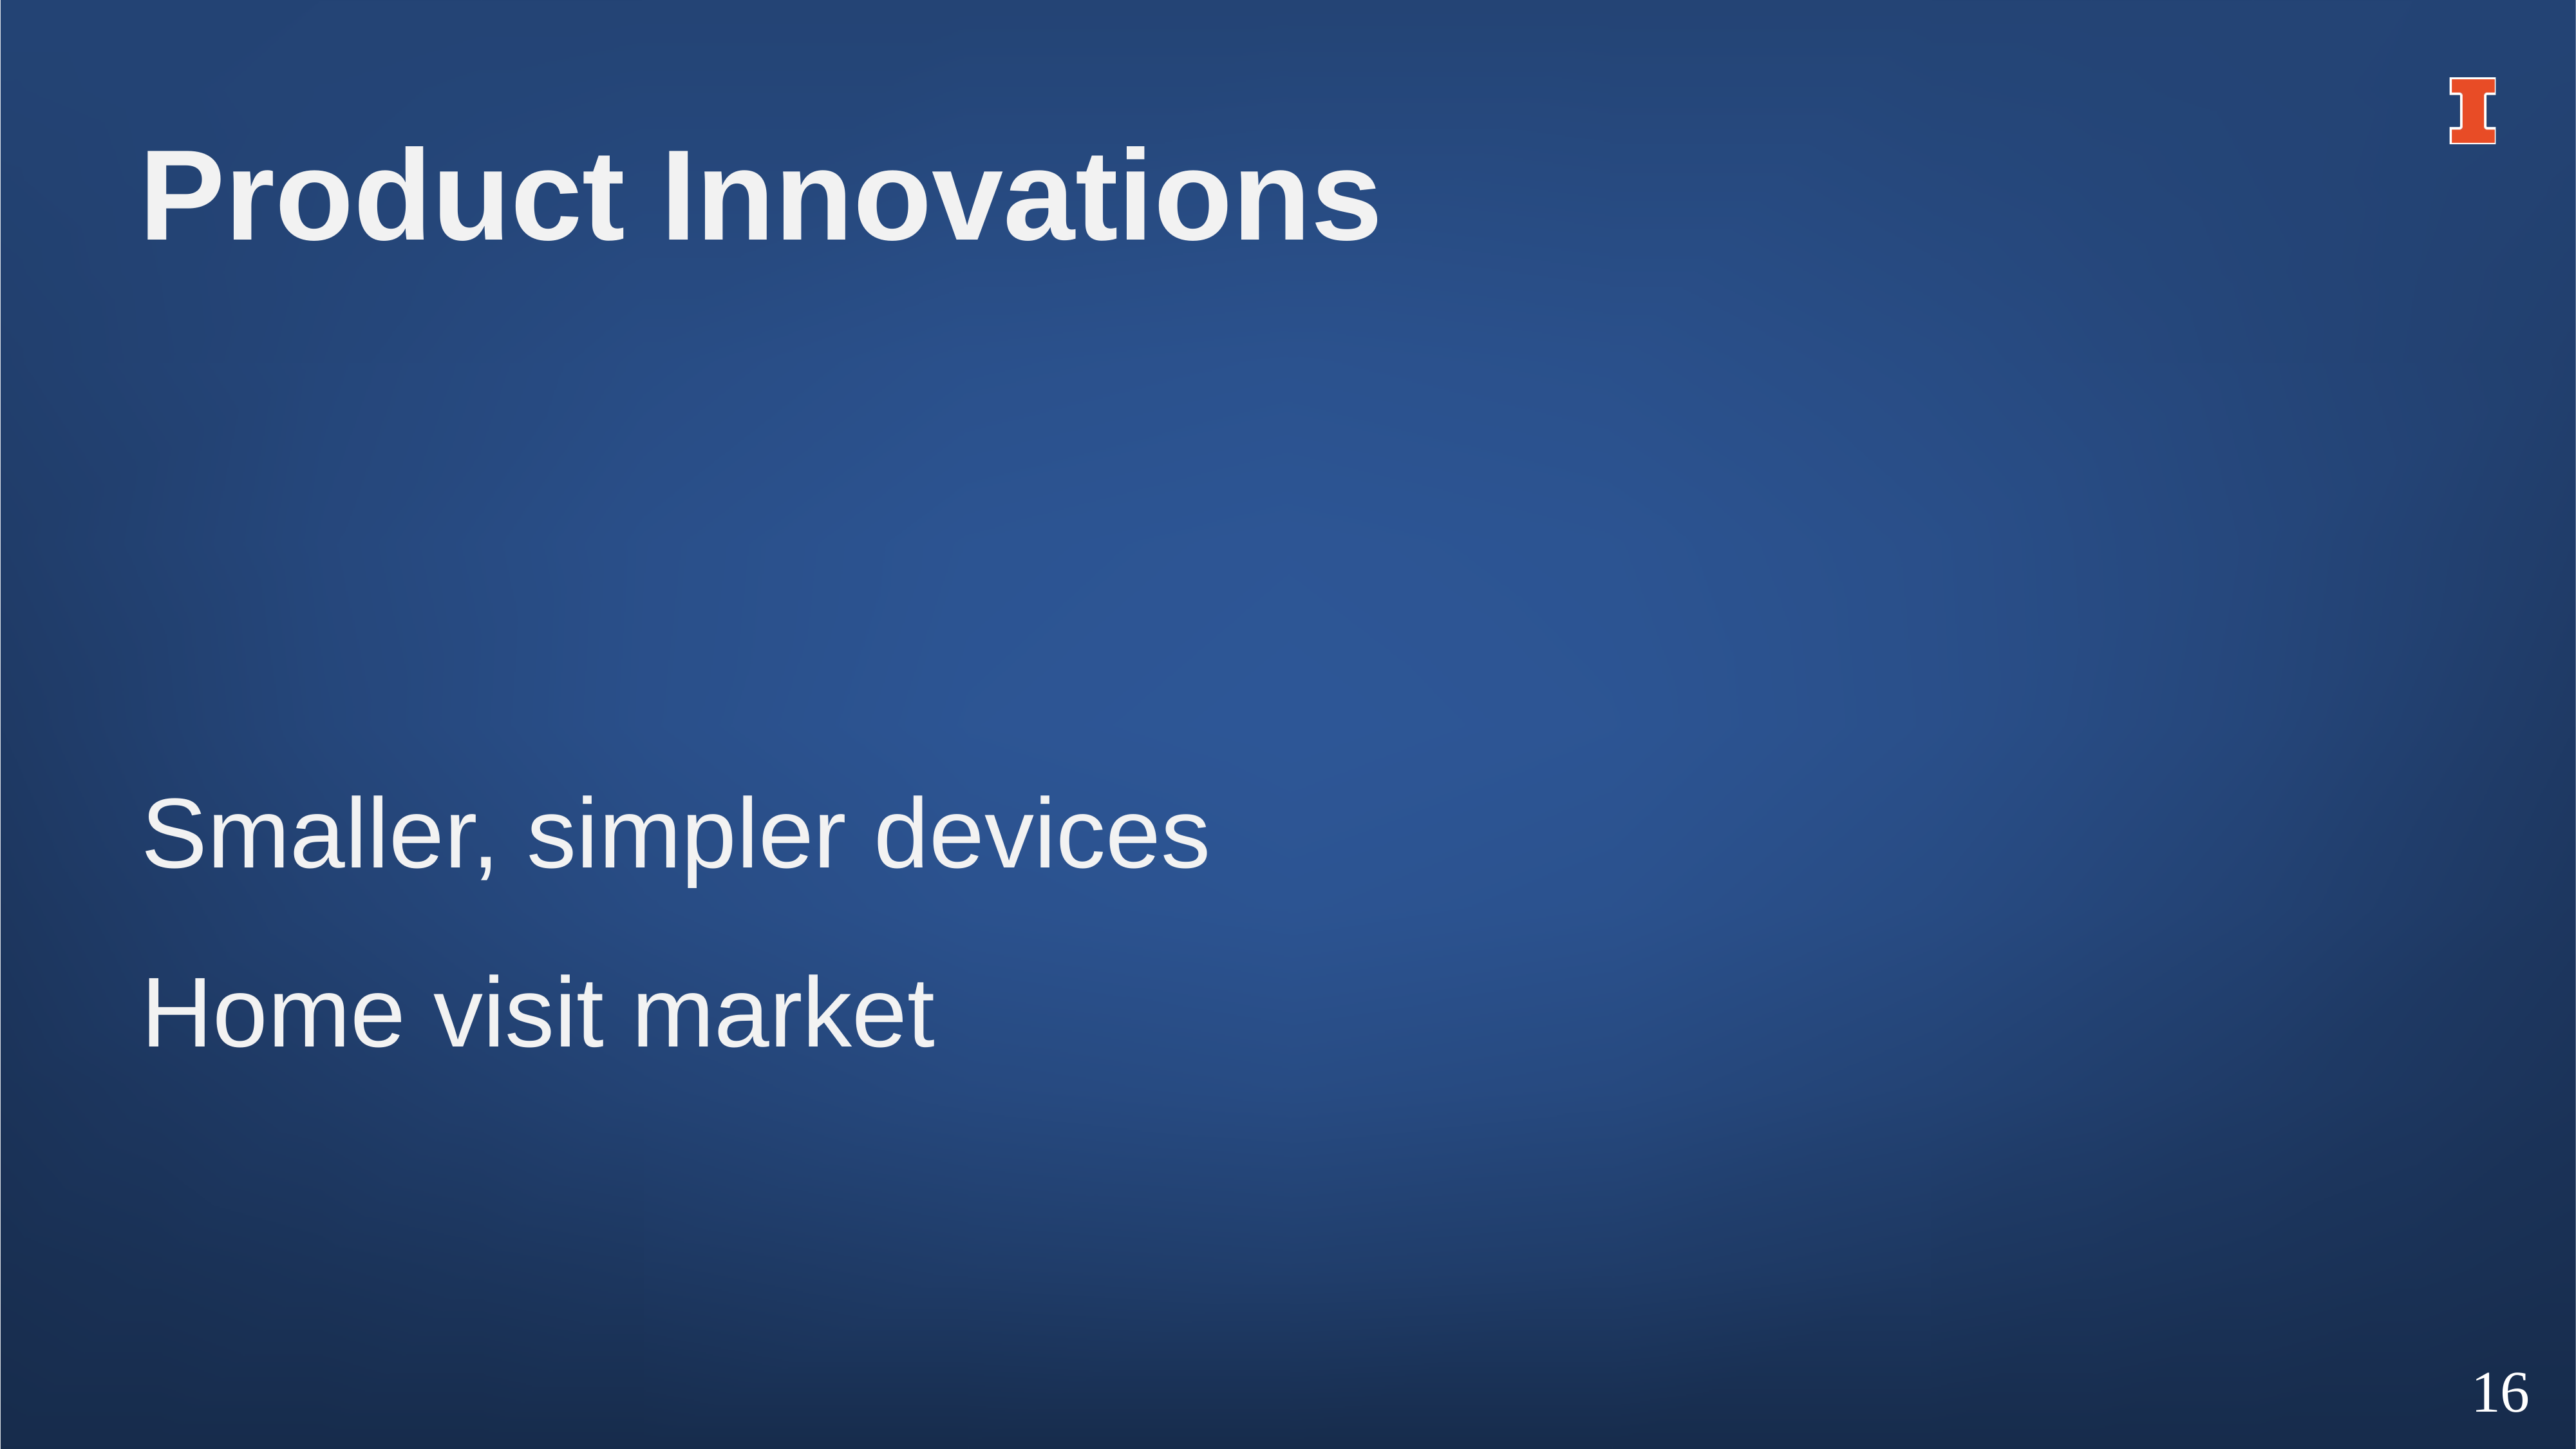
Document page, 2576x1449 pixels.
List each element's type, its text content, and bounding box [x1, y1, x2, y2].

title Product Innovations [129, 106, 1578, 450]
list Smaller, simpler devices Home visit market [129, 483, 1433, 1352]
picture [0, 0, 2576, 1449]
